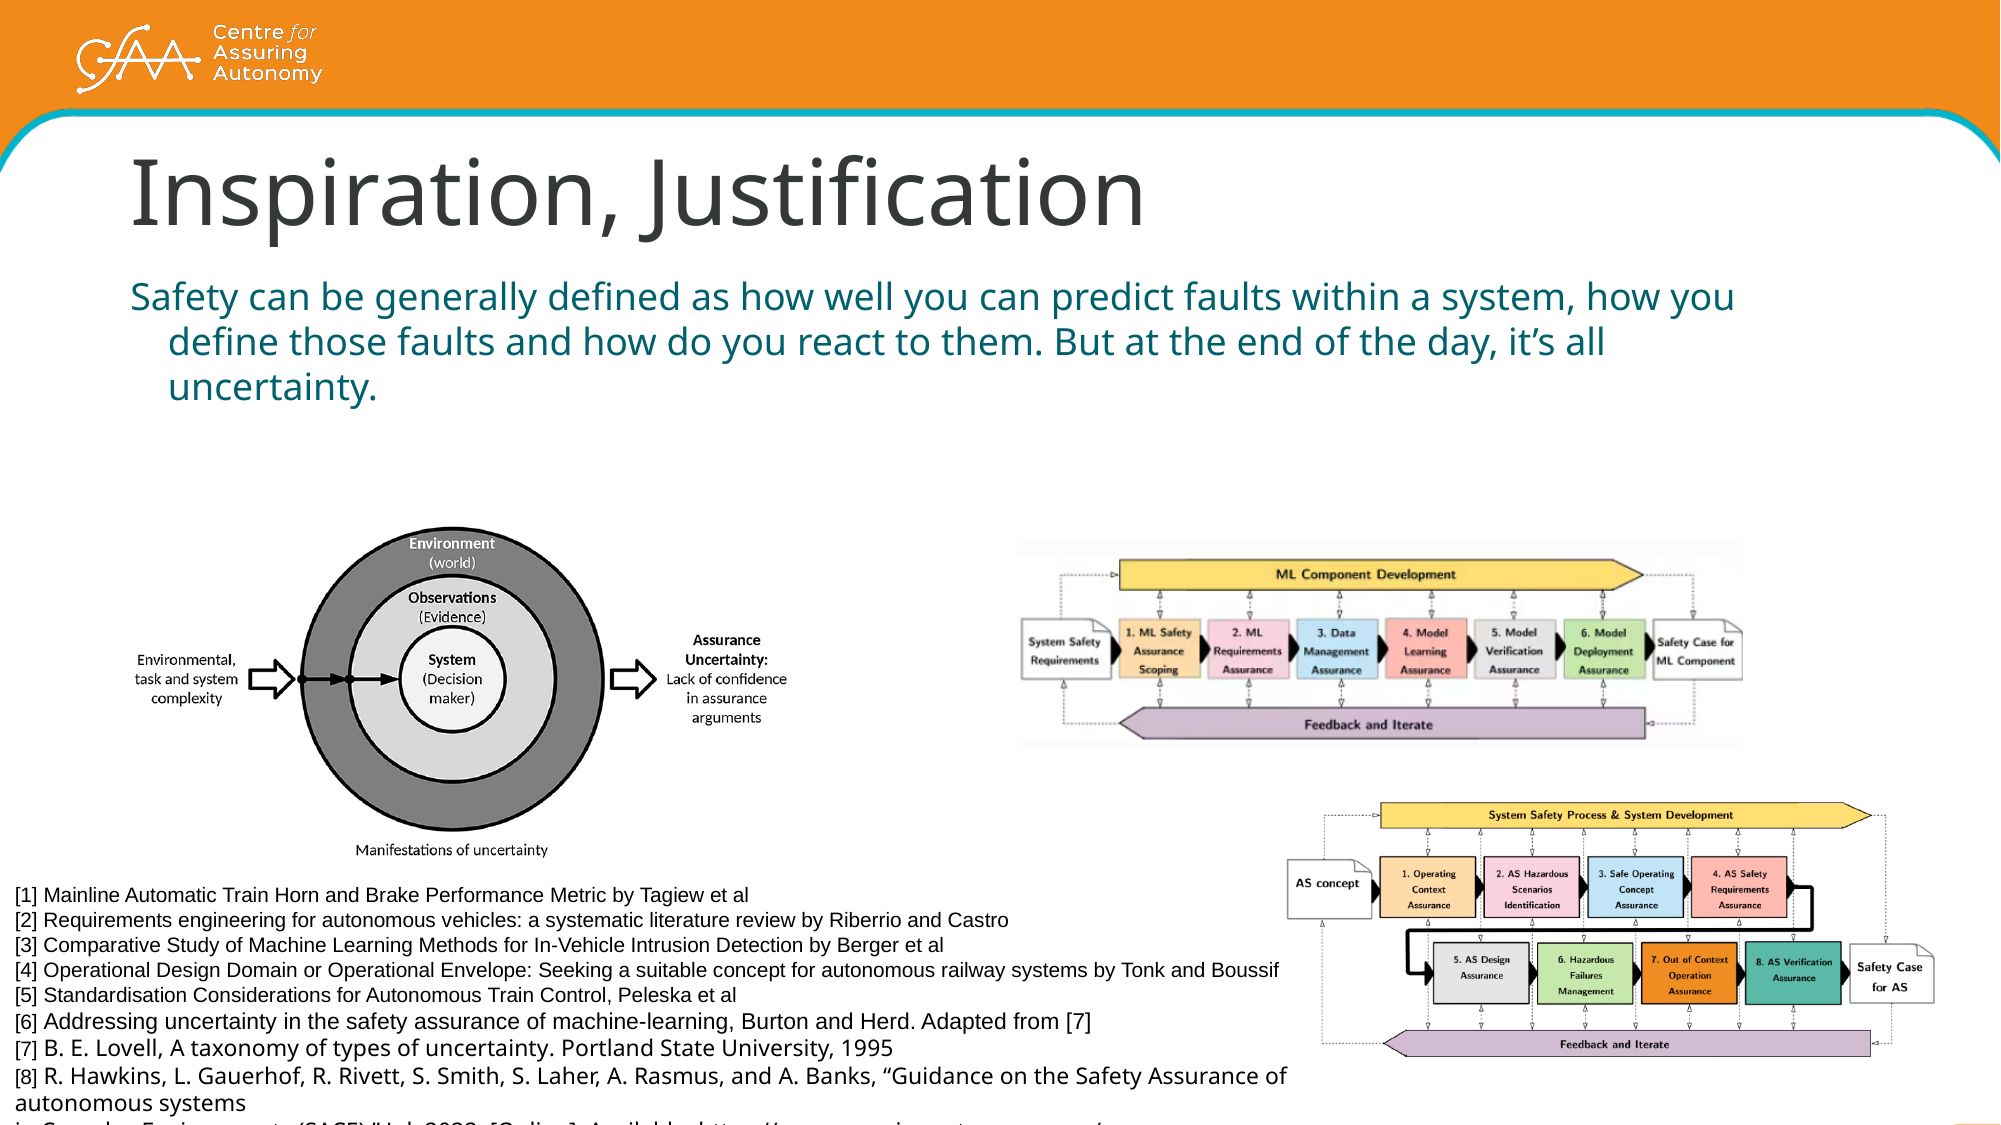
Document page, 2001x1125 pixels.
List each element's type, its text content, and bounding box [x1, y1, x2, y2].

list Inspiration, Justification [77, 126, 1819, 265]
text_box [1] Mainline Automatic Train Horn and Brake Performance Metric by Tagiew et al [2] Requirements engineering for autonomous vehicles: a systematic literature review by Riberrio and Castro [3] Comparative Study of Machine Learning Methods for In-Vehicle Intrusion Detection by Berger et al [4] Operational Design Domain or Operational Envelope: Seeking a suitable concept for autonomous railway systems by Tonk and Boussif [5] Standardisation Considerations for Autonomous Train Control, Peleska et al [6] Addressing uncertainty in the safety assurance of machine-learning, Burton and Herd. Adapted from [7] [7] B. E. Lovell, A taxonomy of types of uncertainty. Portland State University, 1995 [8] R. Hawkins, L. Gauerhof, R. Rivett, S. Smith, S. Laher, A. Rasmus, and A. Banks, “Guidance on the Safety Assurance of autonomous systems in Complex Environments (SACE),” Jul. 2022. [Online]. Available: https://www.assuringautonomy.com/sace [0, 874, 1343, 1125]
picture [0, 0, 2000, 1125]
list Safety can be generally defined as how well you can predict faults within a system, how you define those faults and how do you react to them. But at the end of the day, it’s all uncertainty. [77, 265, 1819, 494]
